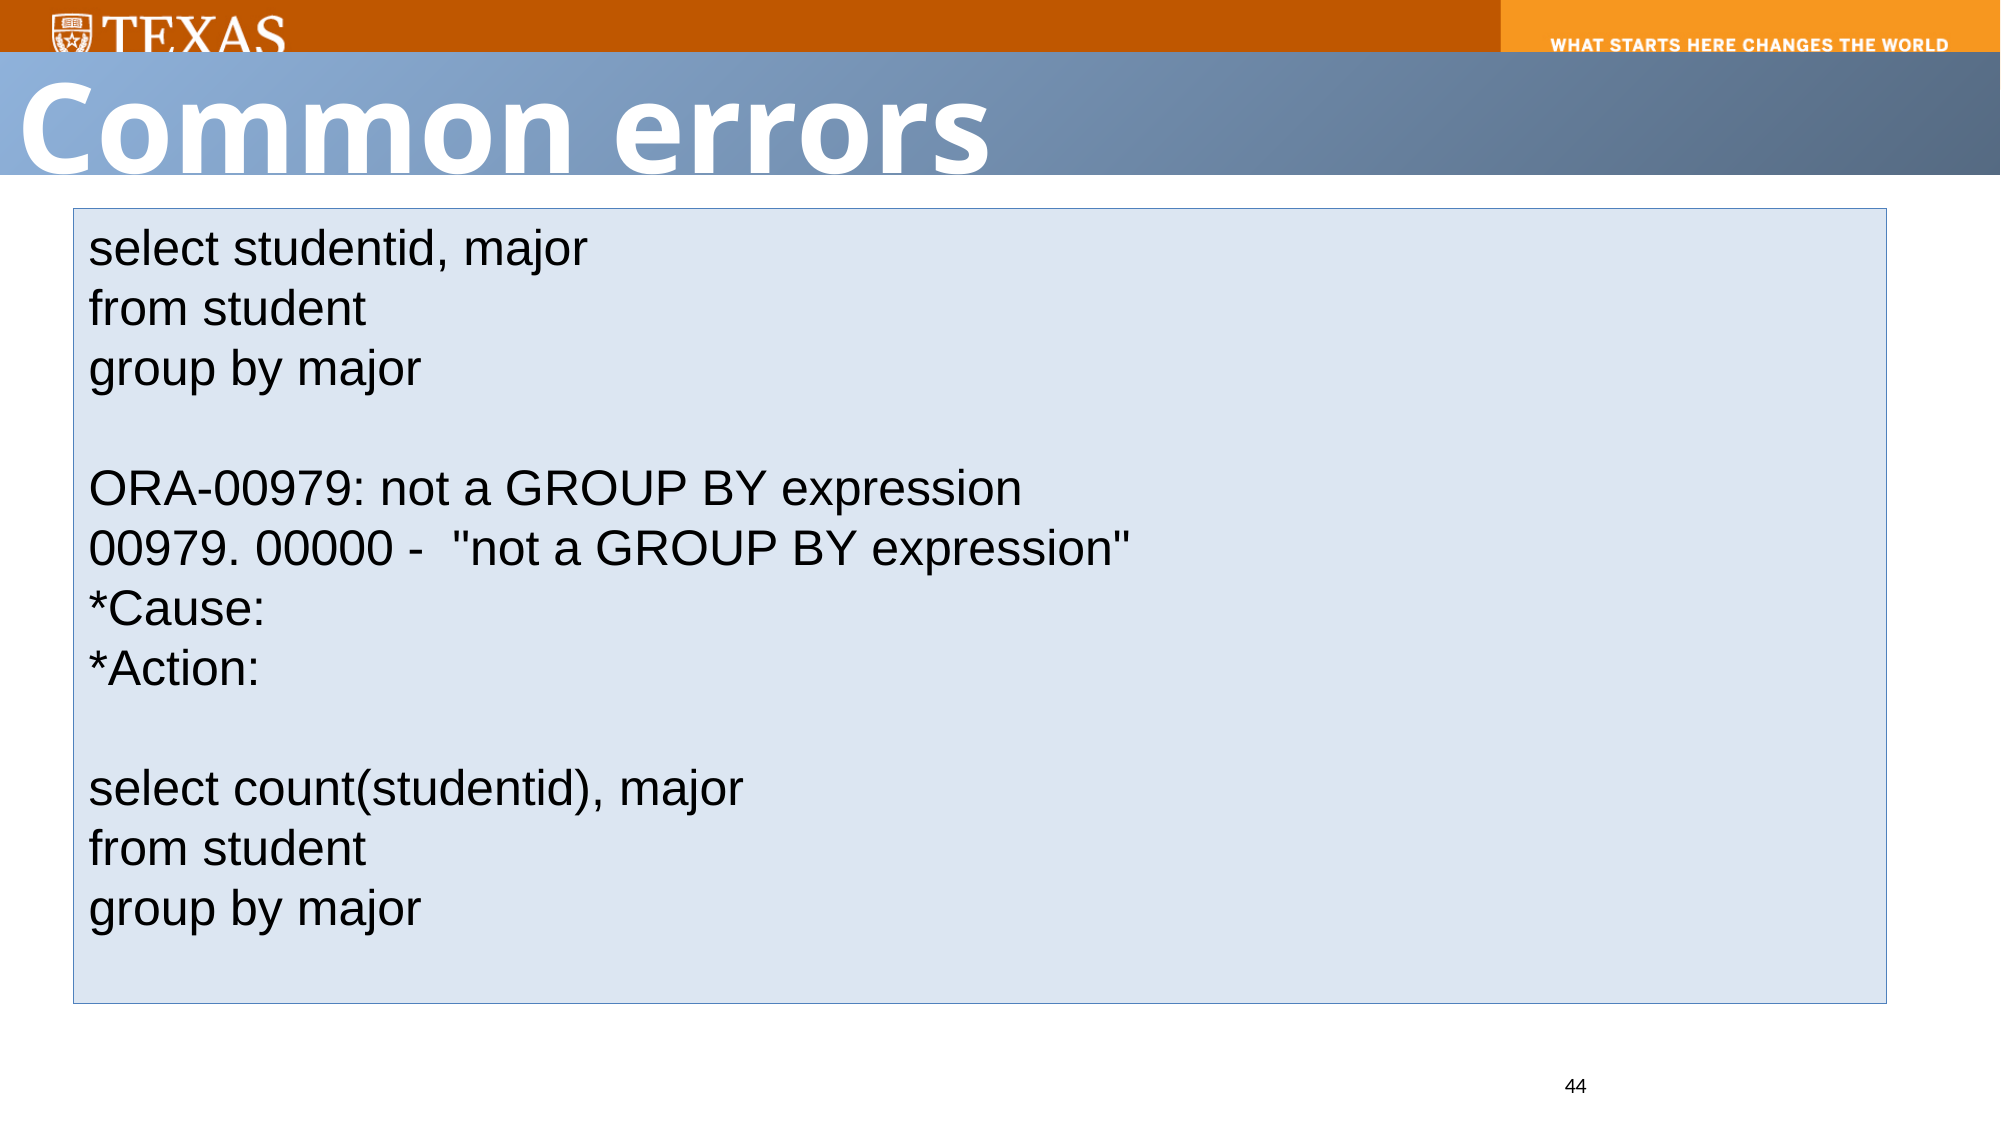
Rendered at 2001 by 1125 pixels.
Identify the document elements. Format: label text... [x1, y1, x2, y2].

picture [0, 0, 2001, 1125]
text_box select studentid, major from student group by major ORA-00979: not a GROUP BY expression 00979. 00000 - "not a GROUP BY expression" *Cause: *Action: select count(studentid), major from student group by major [73, 208, 1887, 1004]
text_box Common errors [2, 40, 2000, 206]
slide_number 44 [1550, 1064, 2000, 1124]
